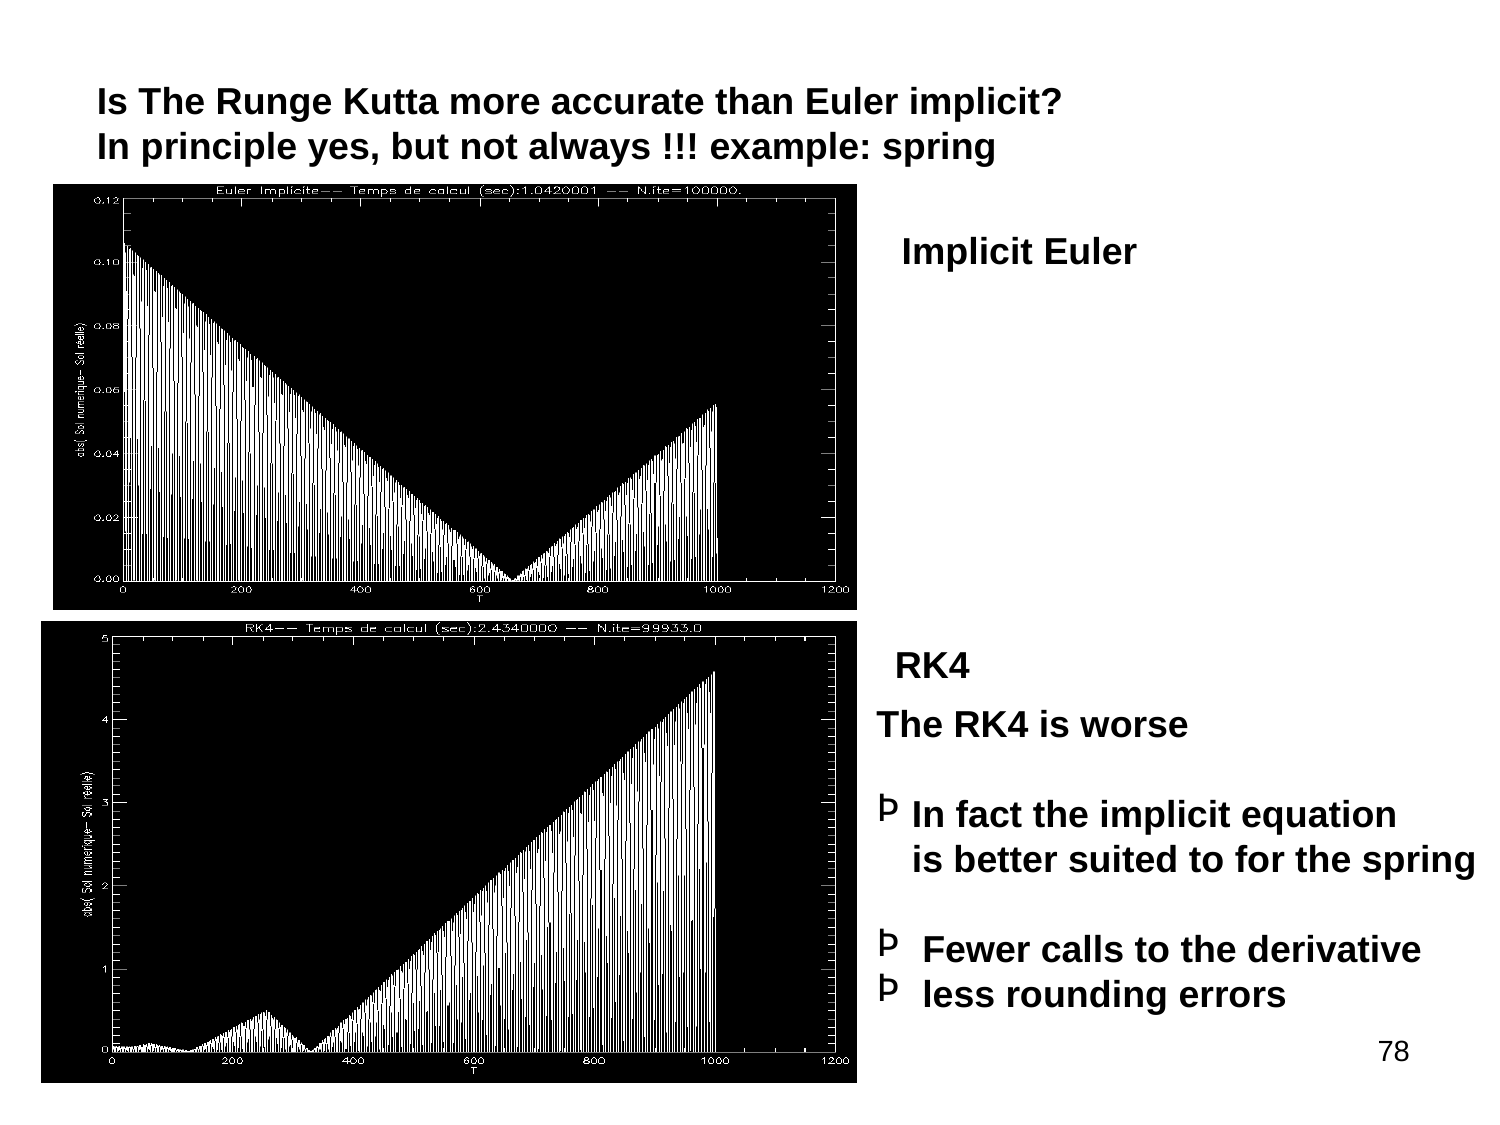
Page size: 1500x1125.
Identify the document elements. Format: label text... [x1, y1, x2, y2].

text_box Implicit Euler [886, 219, 1153, 280]
slide_number 78 [1074, 1024, 1425, 1103]
text_box The RK4 is worse In fact the implicit equation is better suited to for the spring Fewer calls to the derivative less rounding errors [861, 692, 1492, 1023]
text_box RK4 [880, 633, 996, 692]
picture [40, 621, 857, 1083]
text_box Is The Runge Kutta more accurate than Euler implicit? In principle yes, but not always !!! example: spring [82, 69, 1080, 175]
picture [52, 184, 857, 610]
